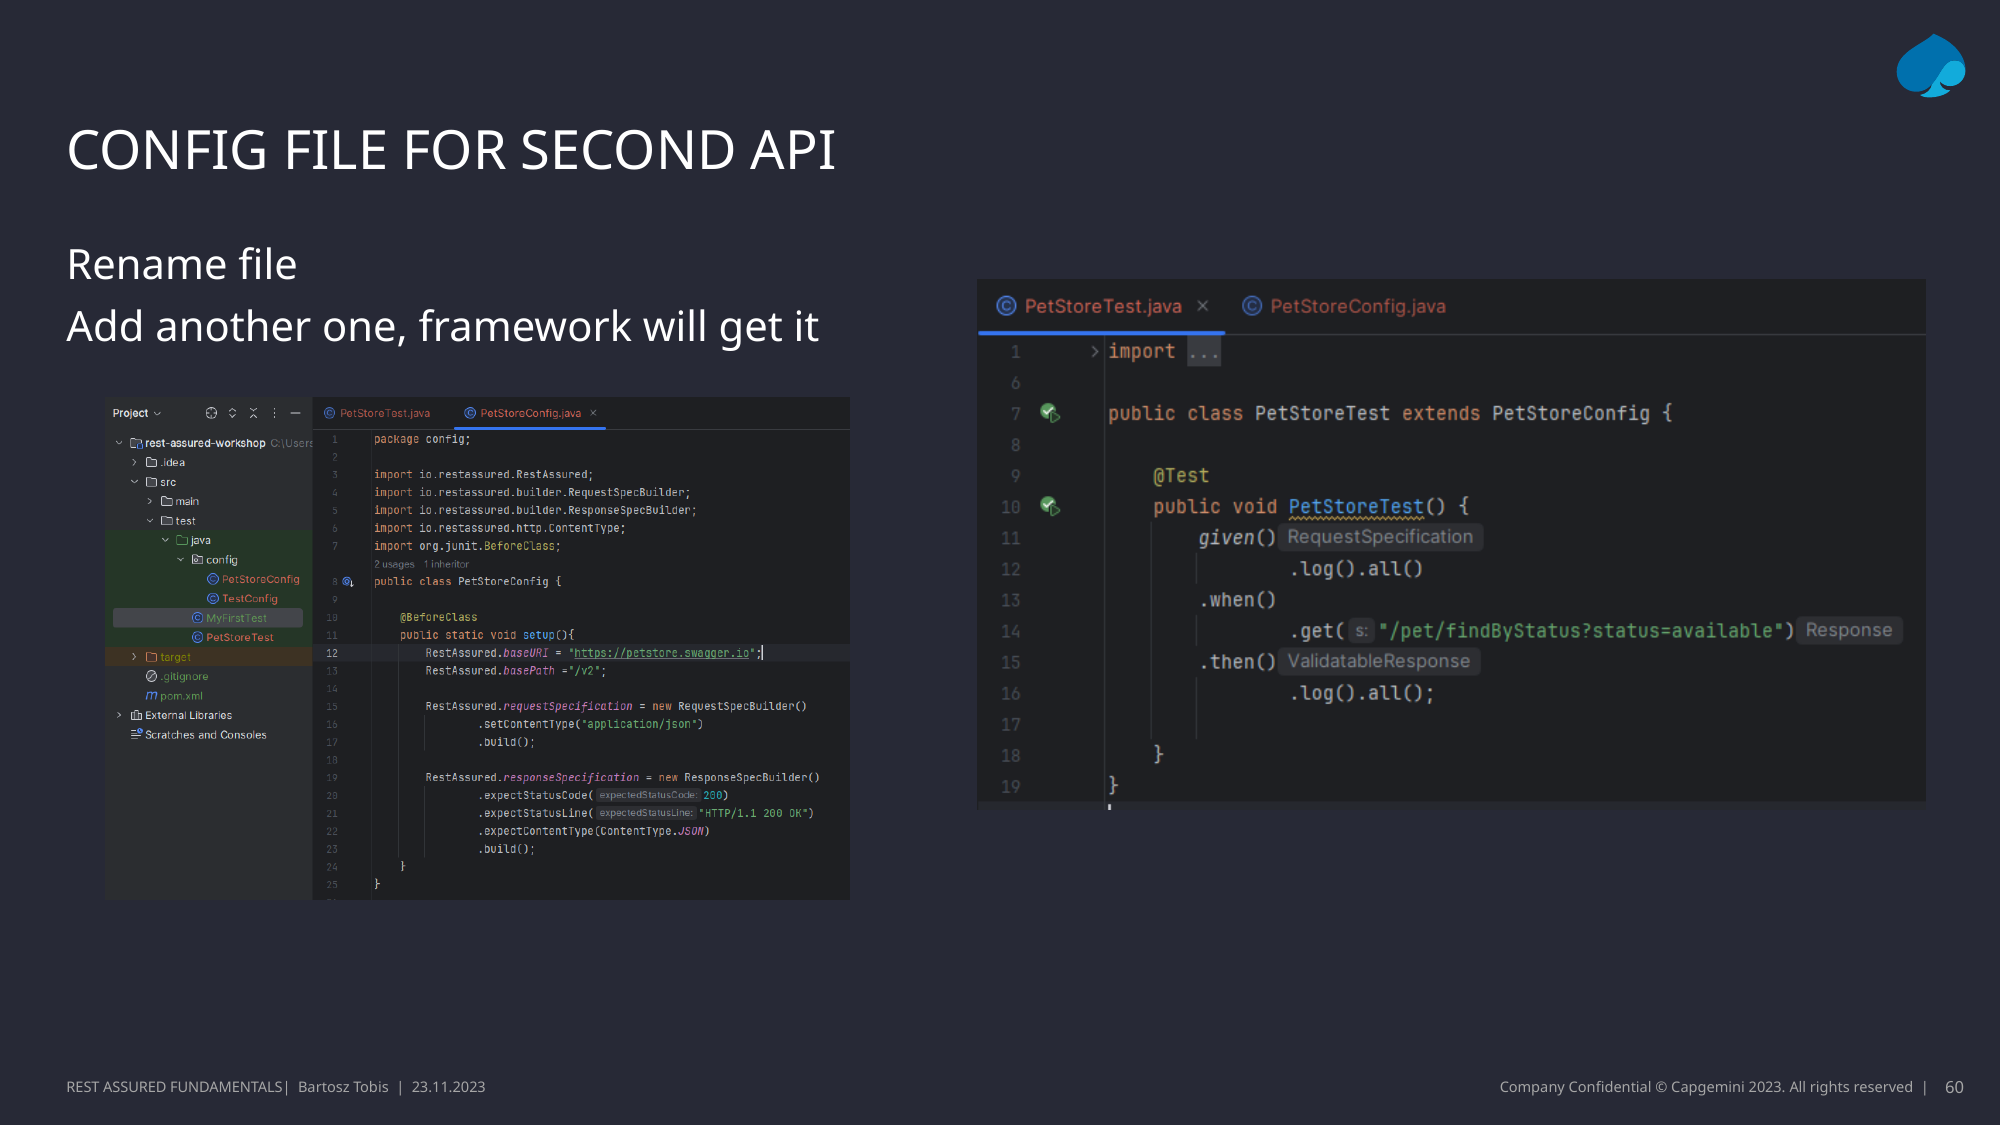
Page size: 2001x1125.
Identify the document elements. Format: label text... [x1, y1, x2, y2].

picture [105, 397, 850, 900]
title CONFIG file for second api [66, 63, 1863, 182]
picture [977, 279, 1926, 810]
list Rename file Add another one, framework will get it [66, 237, 1938, 1050]
